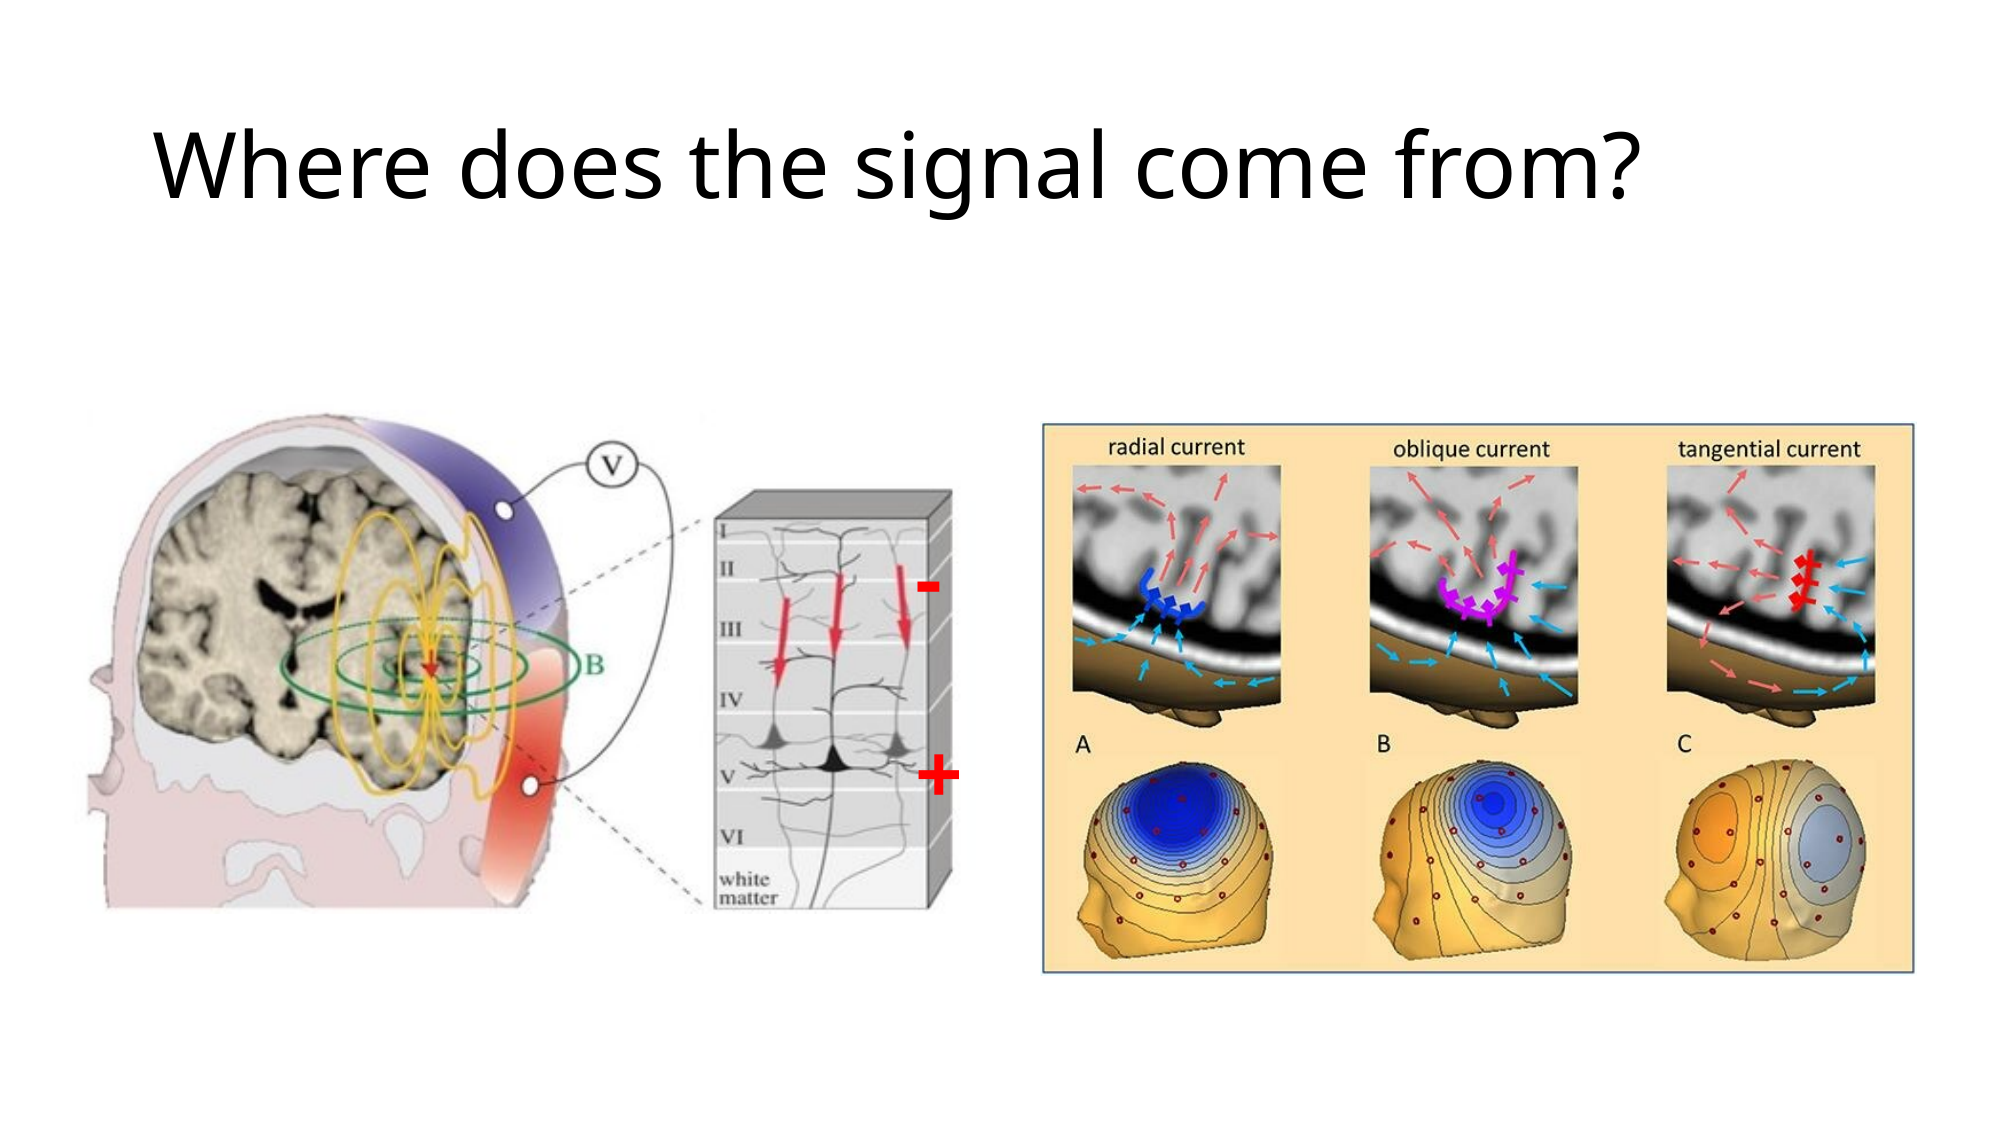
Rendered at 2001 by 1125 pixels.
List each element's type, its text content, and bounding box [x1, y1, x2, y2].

picture [1039, 420, 1917, 977]
picture [58, 319, 993, 914]
title Where does the signal come from? [137, 59, 1863, 278]
